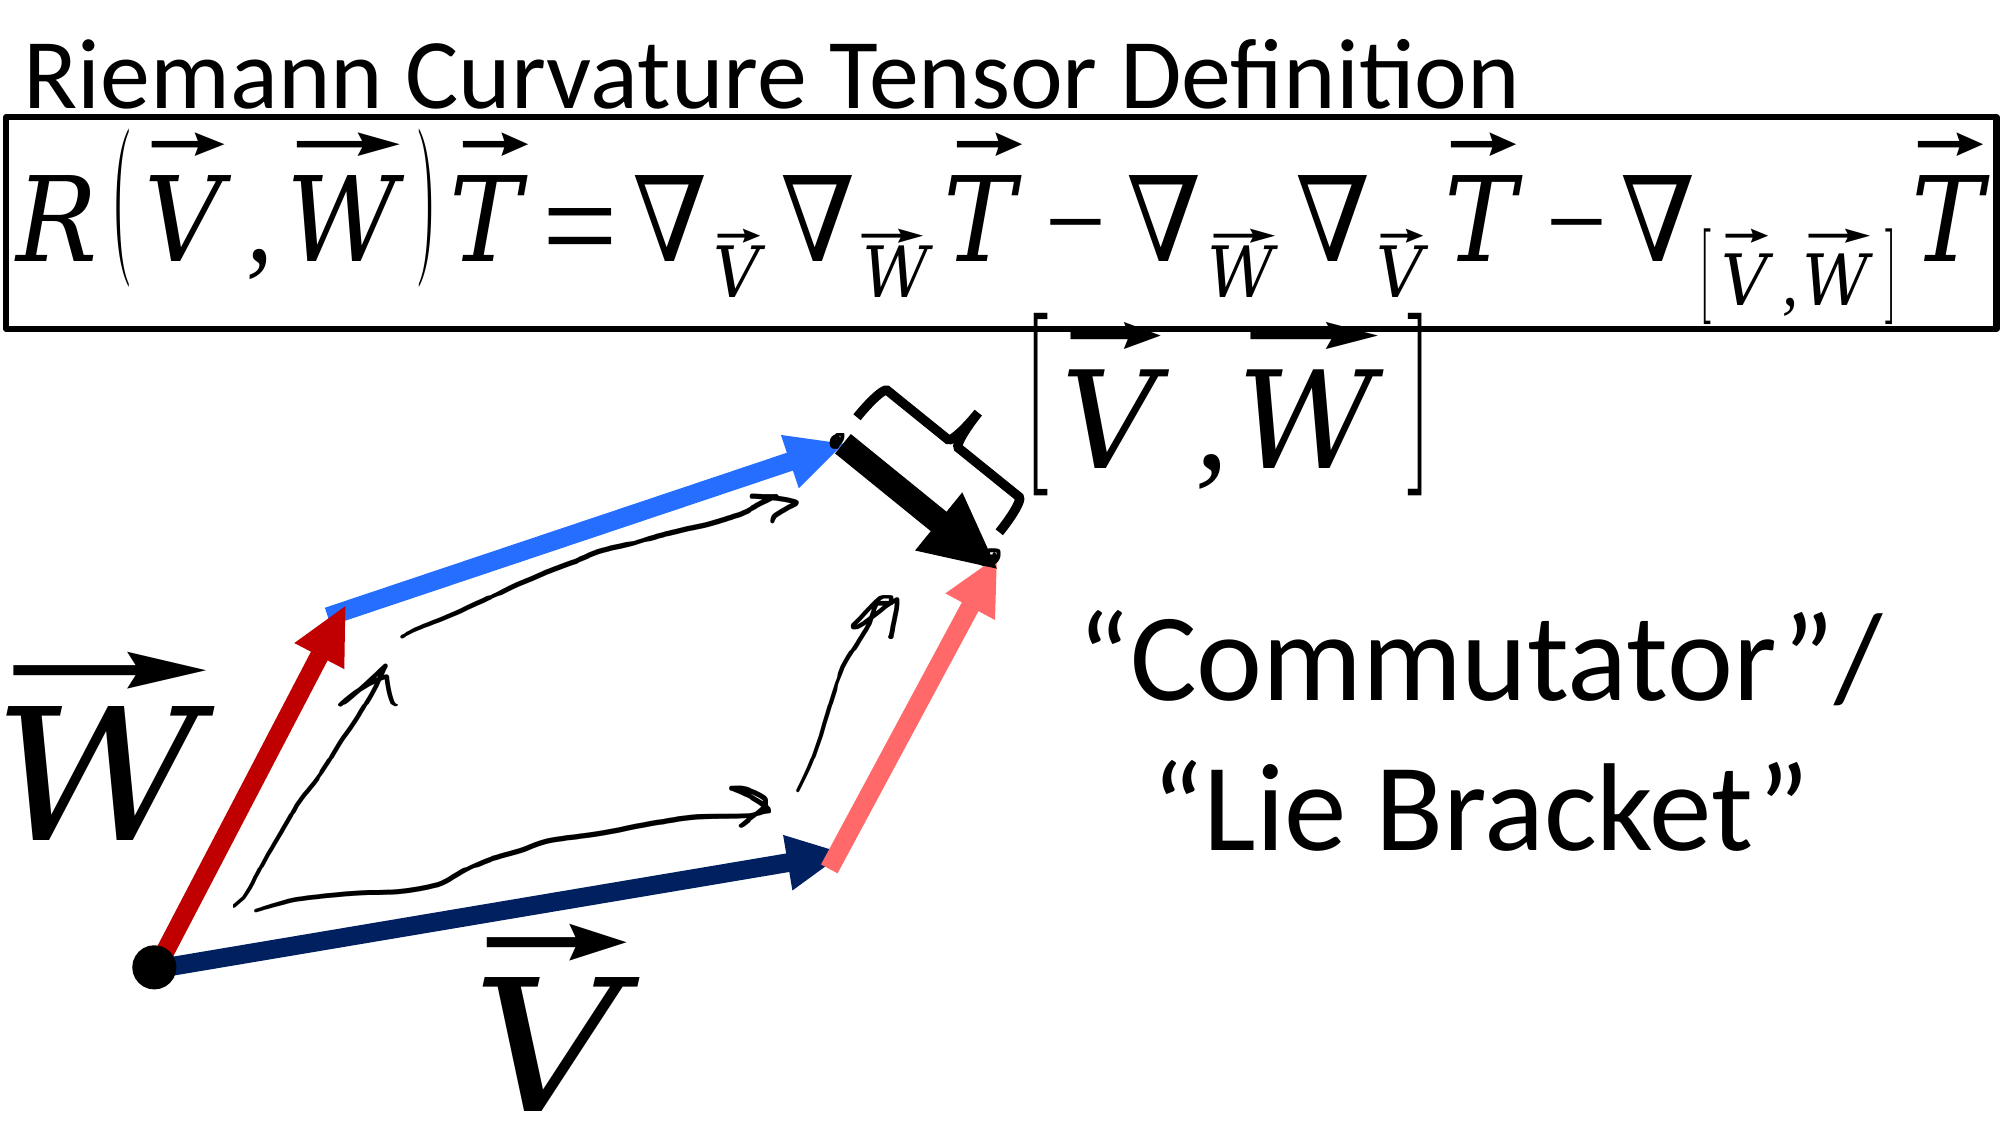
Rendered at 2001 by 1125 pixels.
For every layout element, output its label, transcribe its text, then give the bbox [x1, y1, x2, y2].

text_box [829, 556, 997, 869]
text_box [856, 389, 941, 433]
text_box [346, 853, 844, 970]
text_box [155, 606, 346, 970]
picture [233, 433, 1010, 922]
text_box [1010, 488, 1021, 519]
text_box “Commutator”/ “Lie Bracket” [1062, 567, 1899, 883]
text_box [132, 945, 177, 990]
text_box [958, 412, 979, 433]
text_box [327, 443, 842, 617]
picture [346, 617, 829, 853]
text_box Riemann Curvature Tensor Definition [8, 1, 1537, 137]
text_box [842, 443, 997, 569]
